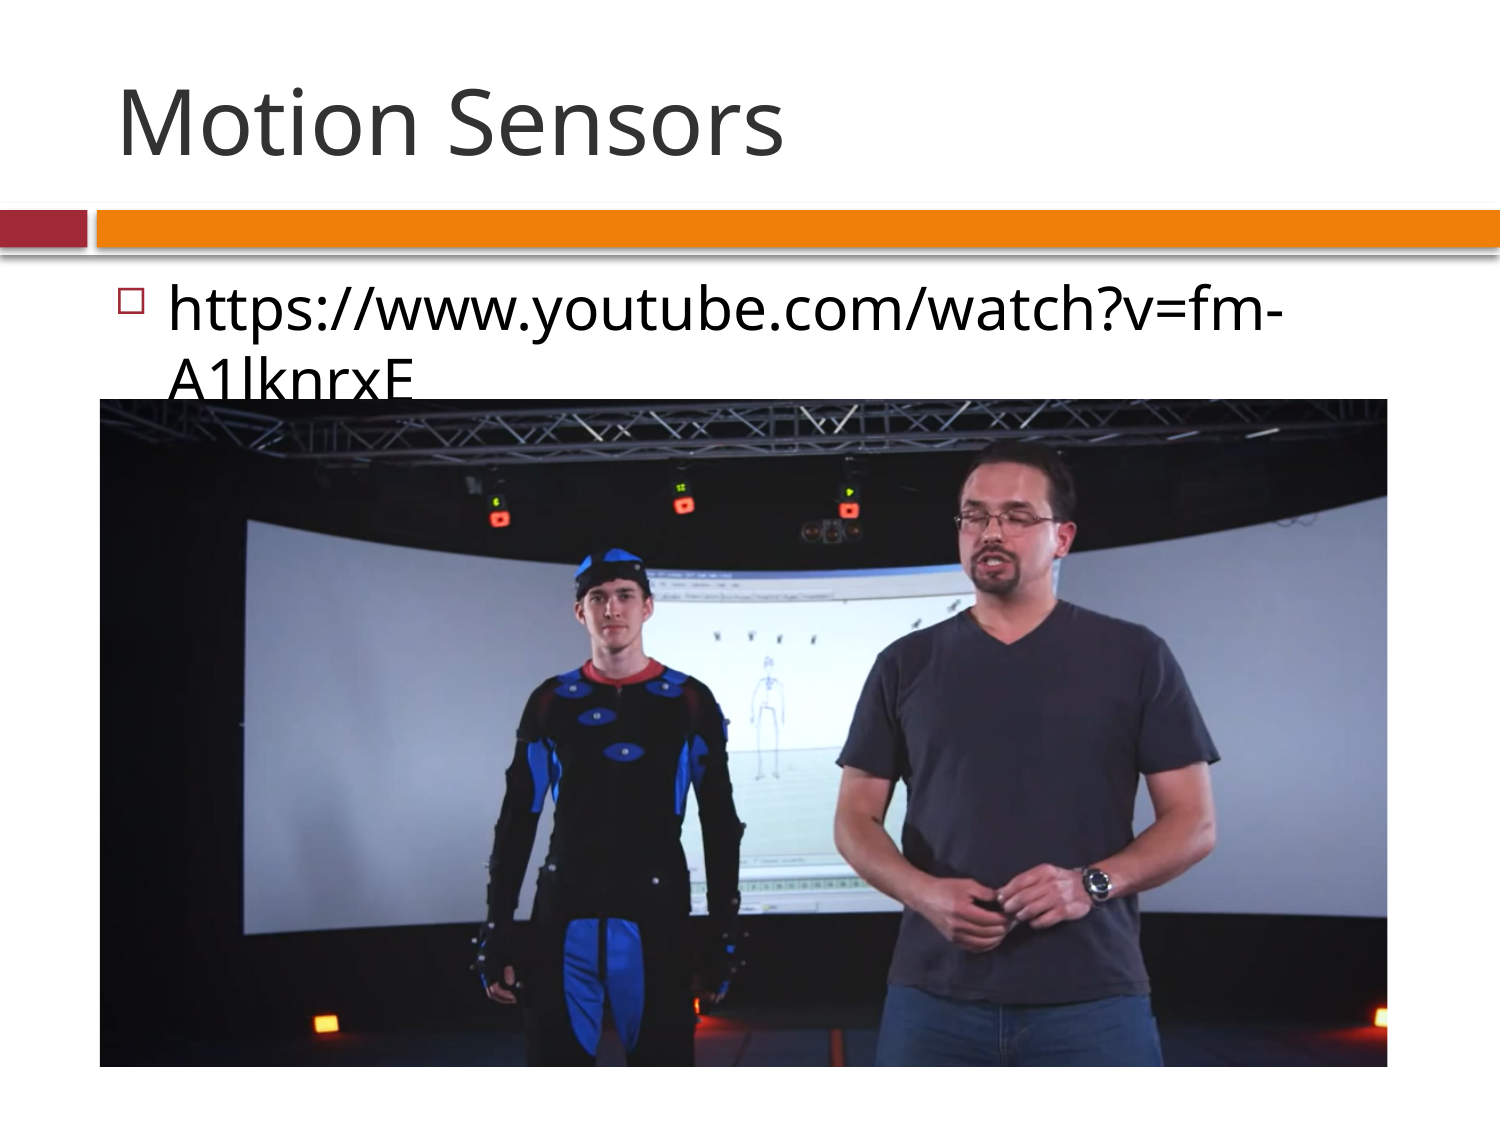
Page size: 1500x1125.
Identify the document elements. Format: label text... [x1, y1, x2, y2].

picture [99, 399, 1388, 1067]
title Motion Sensors [100, 37, 1438, 200]
list https://www.youtube.com/watch?v=fm-A1lknrxE [100, 262, 1438, 1000]
